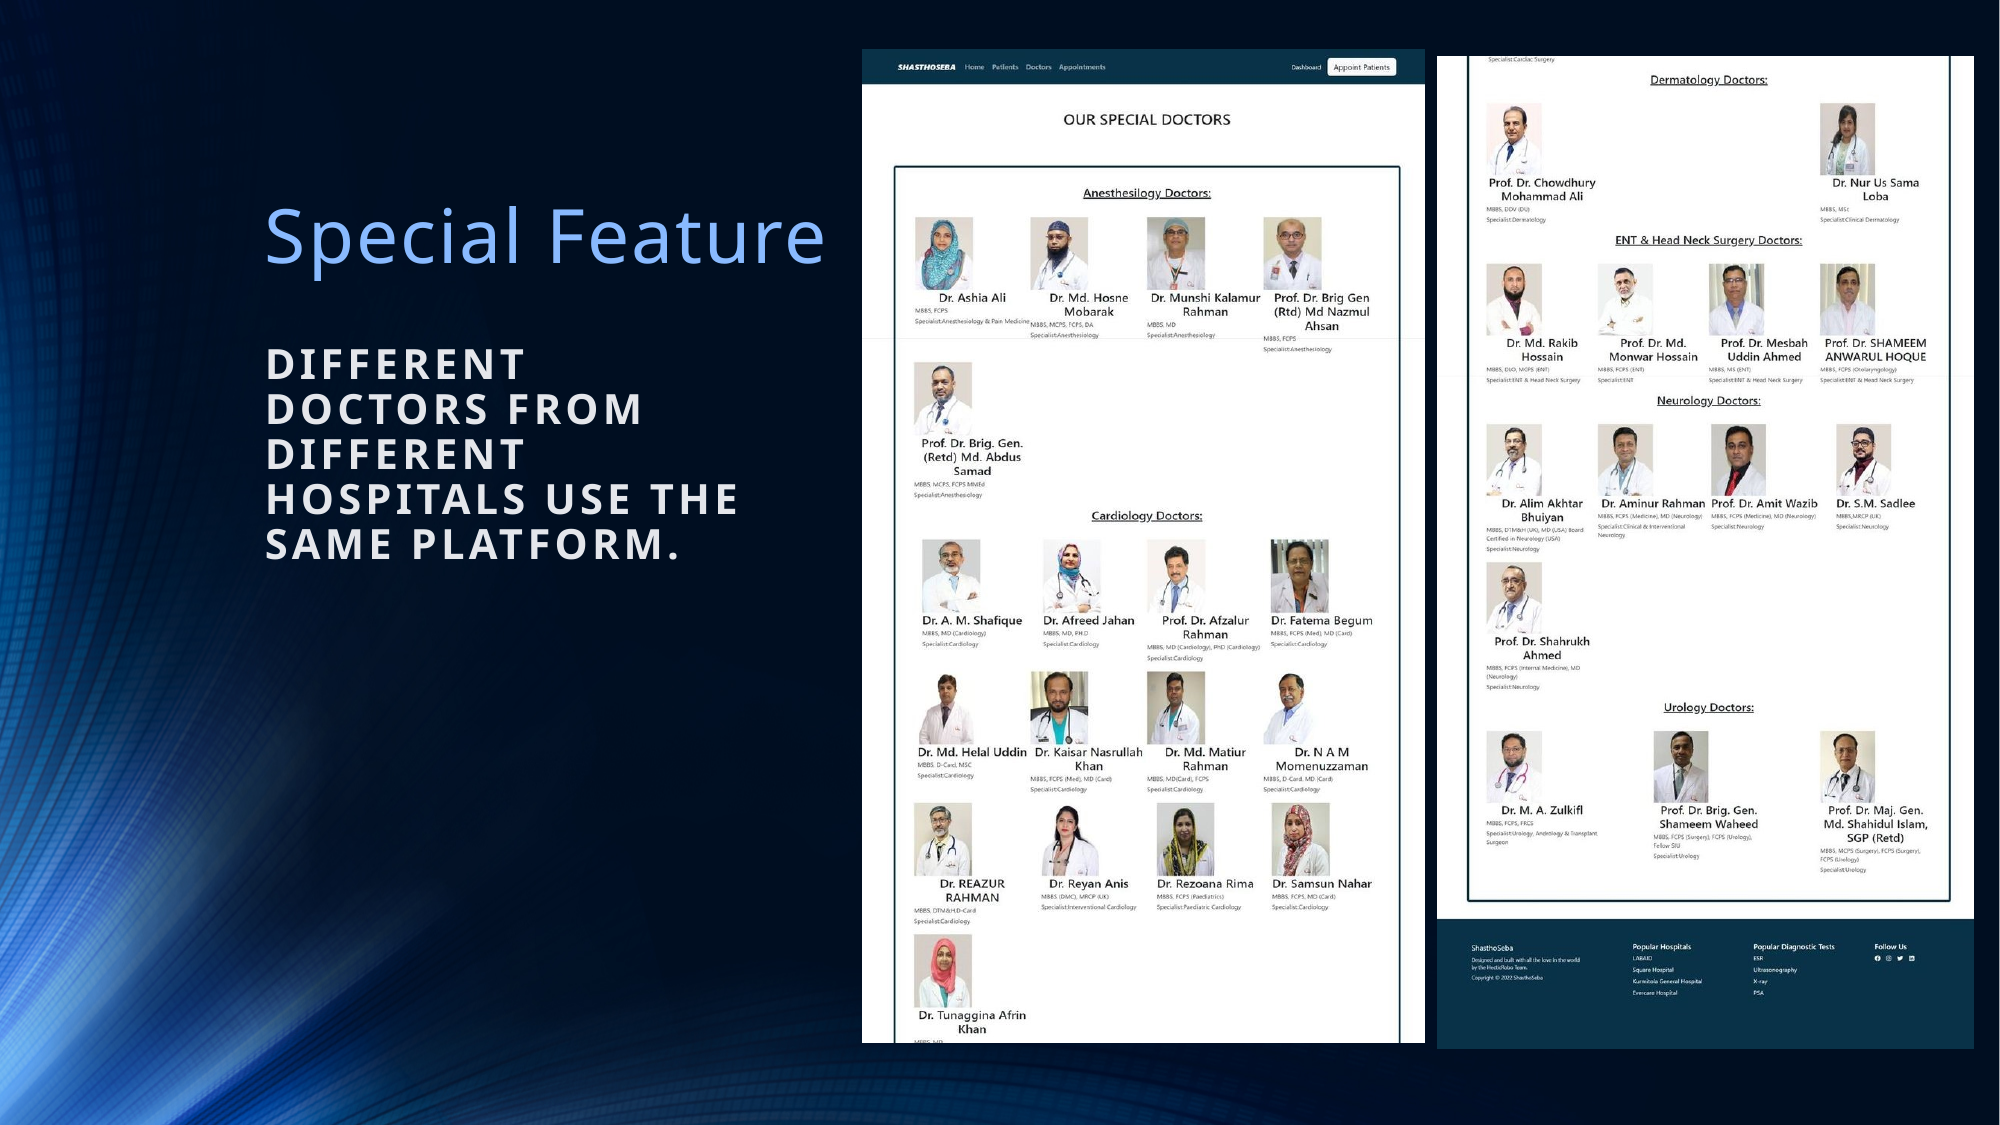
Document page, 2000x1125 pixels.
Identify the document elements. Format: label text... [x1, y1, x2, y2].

title Special Feature [1425, 62, 1437, 288]
title Special Feature [249, 62, 862, 288]
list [862, 49, 1425, 1043]
picture [0, 0, 2000, 1125]
list Different doctors from different hospitals use the same platform. [249, 312, 763, 600]
